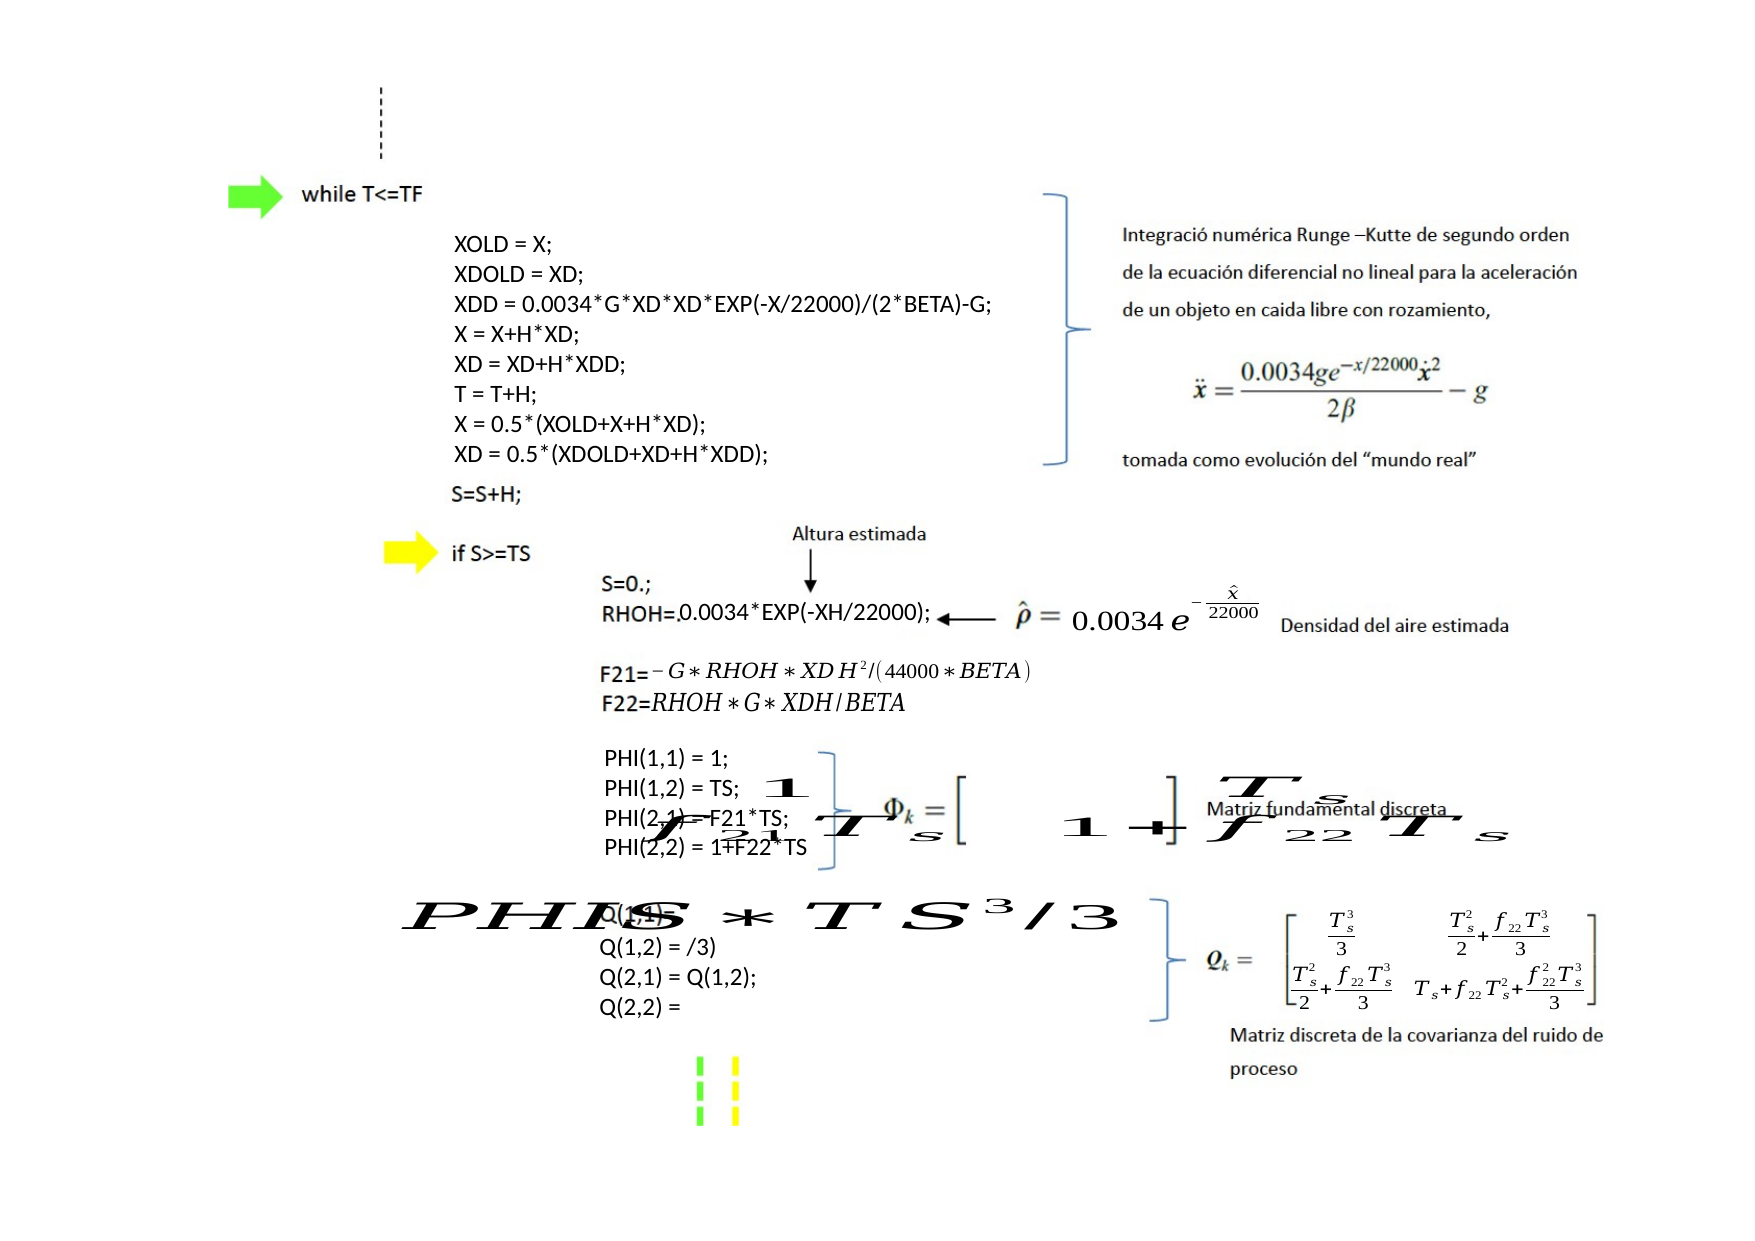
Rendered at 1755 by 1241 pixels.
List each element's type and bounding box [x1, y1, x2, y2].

picture [227, 87, 1604, 1127]
